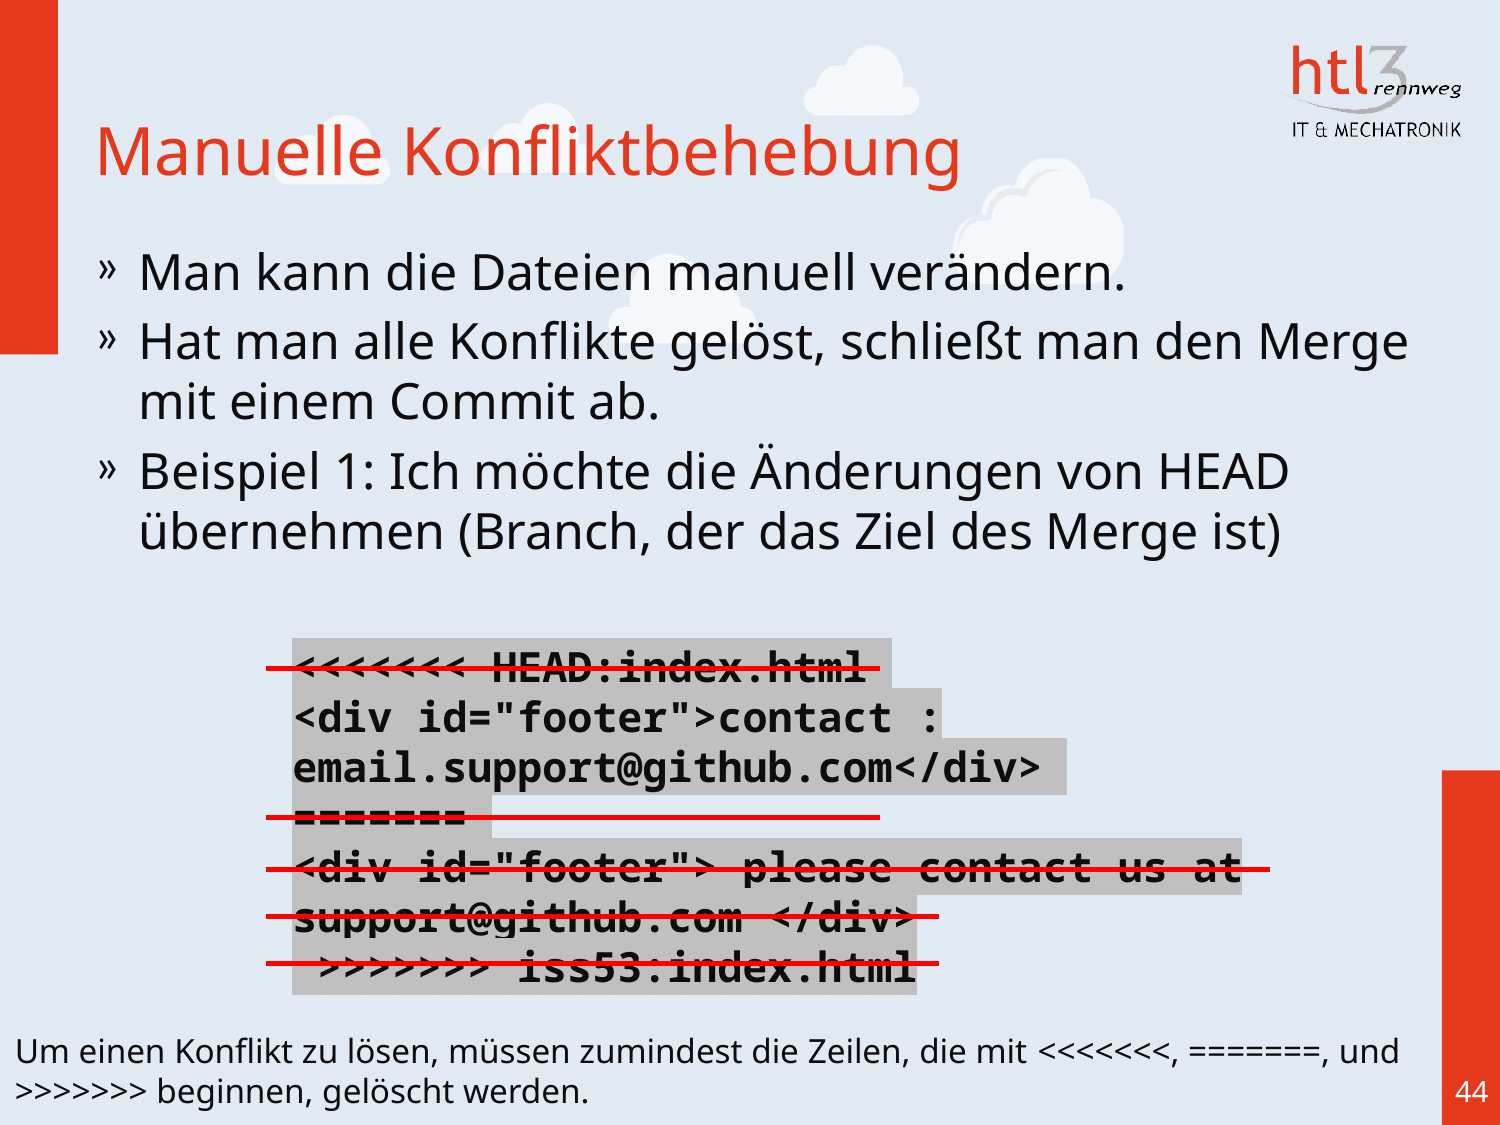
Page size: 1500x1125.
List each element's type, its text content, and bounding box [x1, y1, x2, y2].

picture [0, 0, 1500, 1125]
list Man kann die Dateien manuell verändern. Hat man alle Konflikte gelöst, schließt man den Merge mit einem Commit ab. Beispiel 1: Ich möchte die Änderungen von HEAD übernehmen (Branch, der das Ziel des Merge ist) [79, 232, 1459, 463]
text_box Um einen Konflikt zu lösen, müssen zumindest die Zeilen, die mit <<<<<<<, =======, und >>>>>>> beginnen, gelöscht werden. [0, 1023, 1417, 1125]
title Manuelle Konfliktbehebung [79, 101, 1282, 197]
text_box <<<<<<< HEAD:index.html <div id="footer">contact : email.support@github.com</div> ======= <div id="footer"> please contact us at support@github.com </div> >>>>>>> iss53:index.html [277, 633, 1376, 999]
